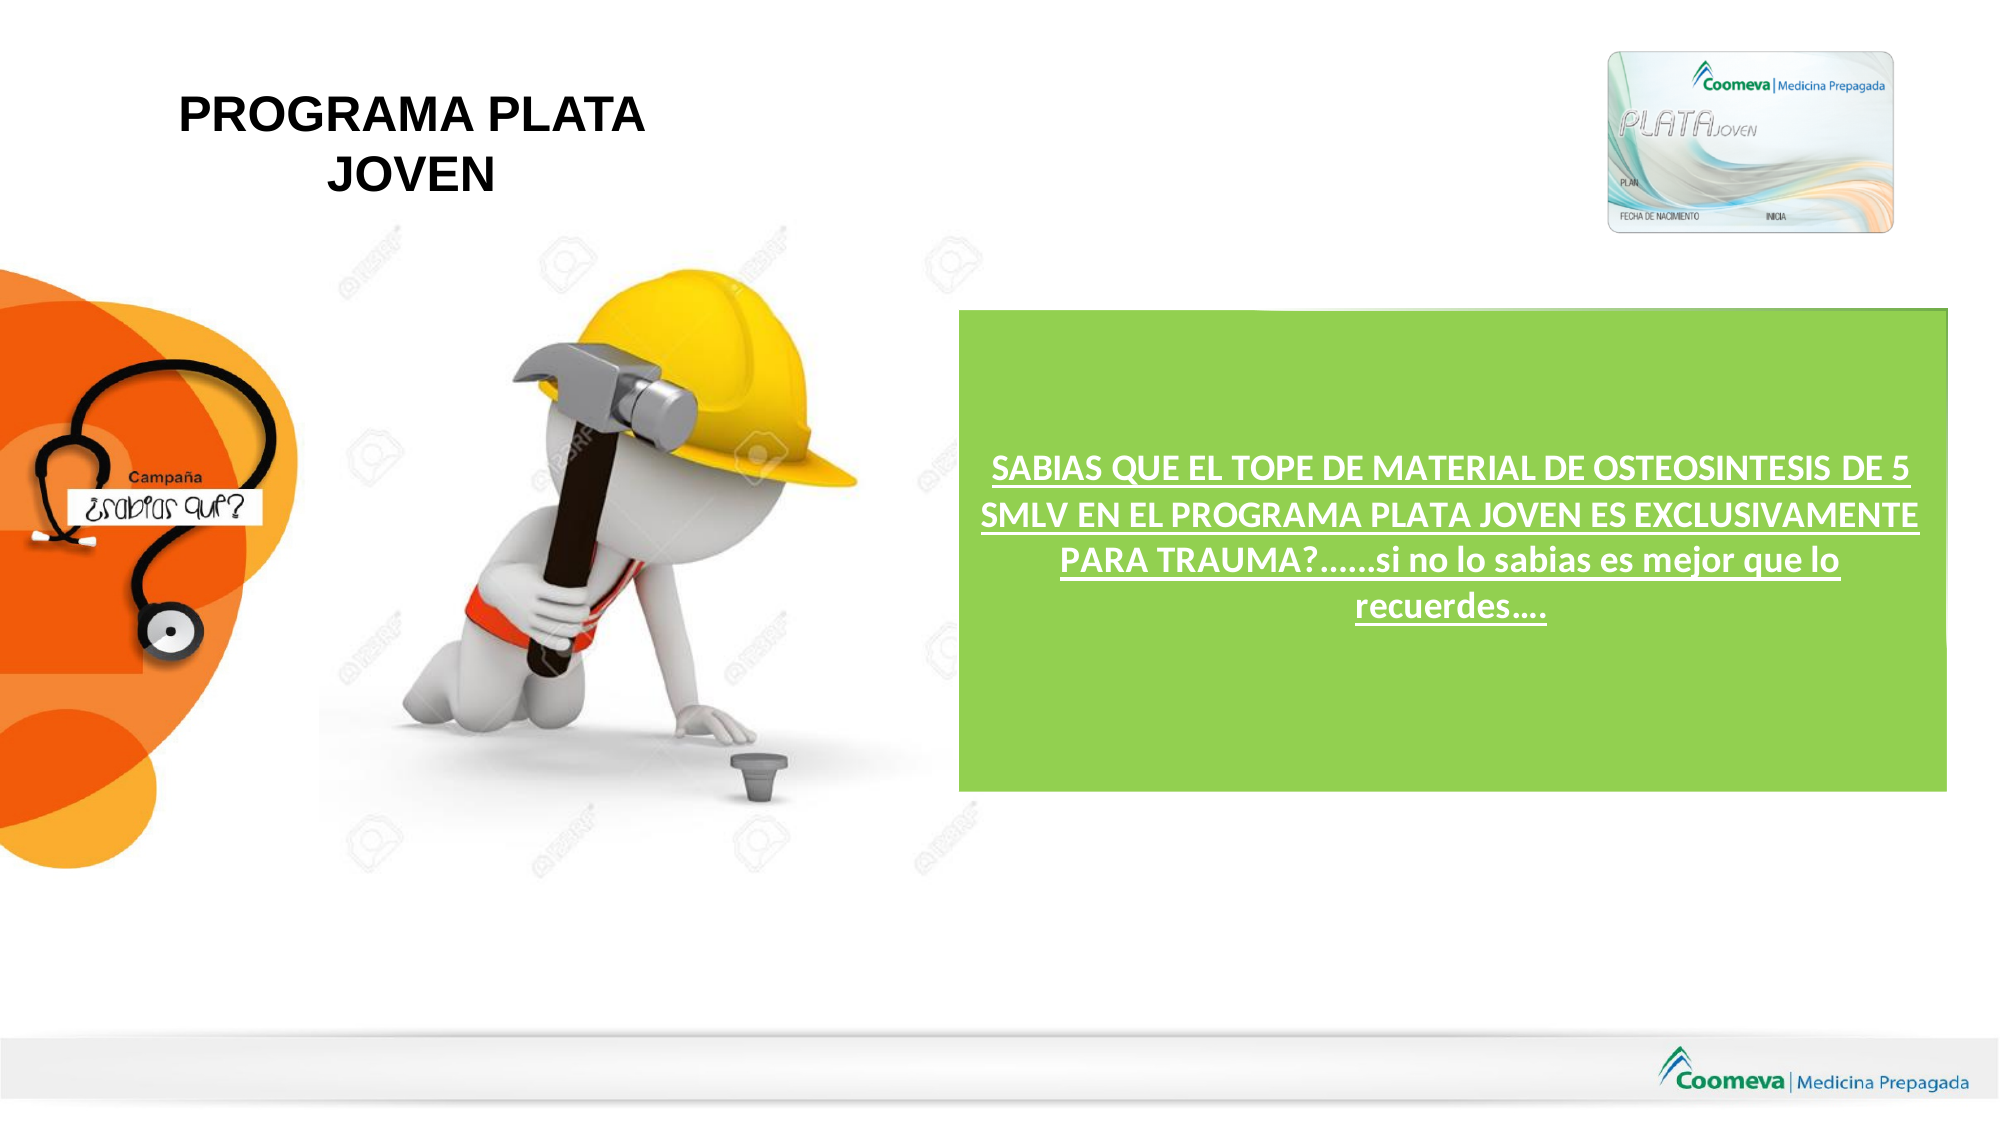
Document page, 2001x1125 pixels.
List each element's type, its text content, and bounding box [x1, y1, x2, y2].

text_box PROGRAMA PLATA JOVEN [86, 73, 737, 209]
picture [0, 0, 2000, 1125]
